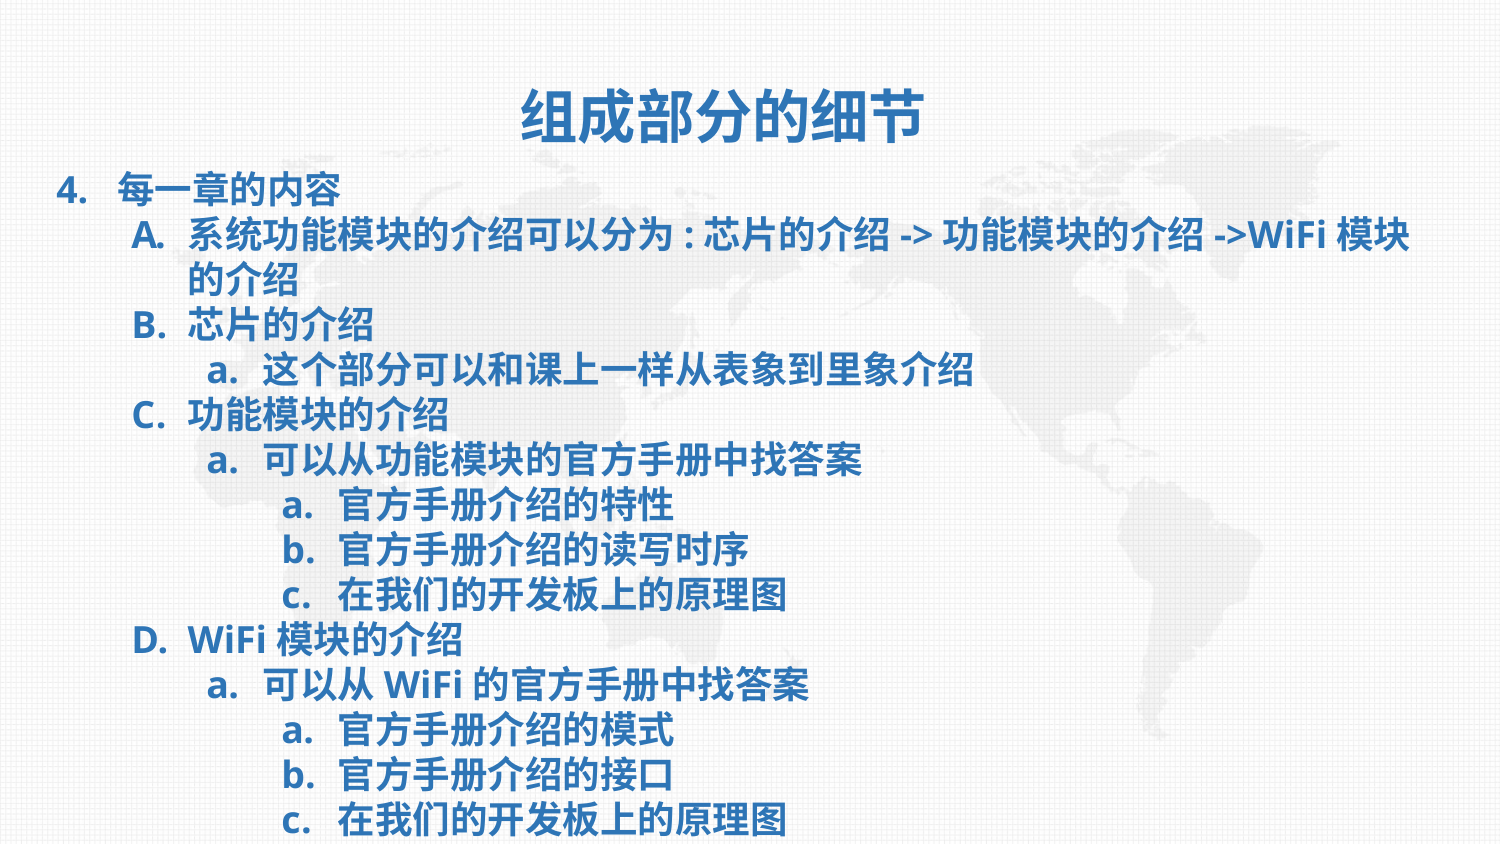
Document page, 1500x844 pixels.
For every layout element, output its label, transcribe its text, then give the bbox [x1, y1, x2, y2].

text_box 组成部分的细节 [200, 73, 1247, 158]
picture [0, 0, 1500, 844]
text_box 4. 每一章的内容 系统功能模块的介绍可以分为:芯片的介绍->功能模块的介绍->WiFi模块的介绍 芯片的介绍 这个部分可以和课上一样从表象到里象介绍 功能模块的介绍 可以从功能模块的官方手册中找答案 官方手册介绍的特性 官方手册介绍的读写时序 在我们的开发板上的原理图 WiFi模块的介绍 可以从WiFi的官方手册中找答案 官方手册介绍的模式 官方手册介绍的接口 在我们的开发板上的原理图 [41, 158, 1459, 844]
